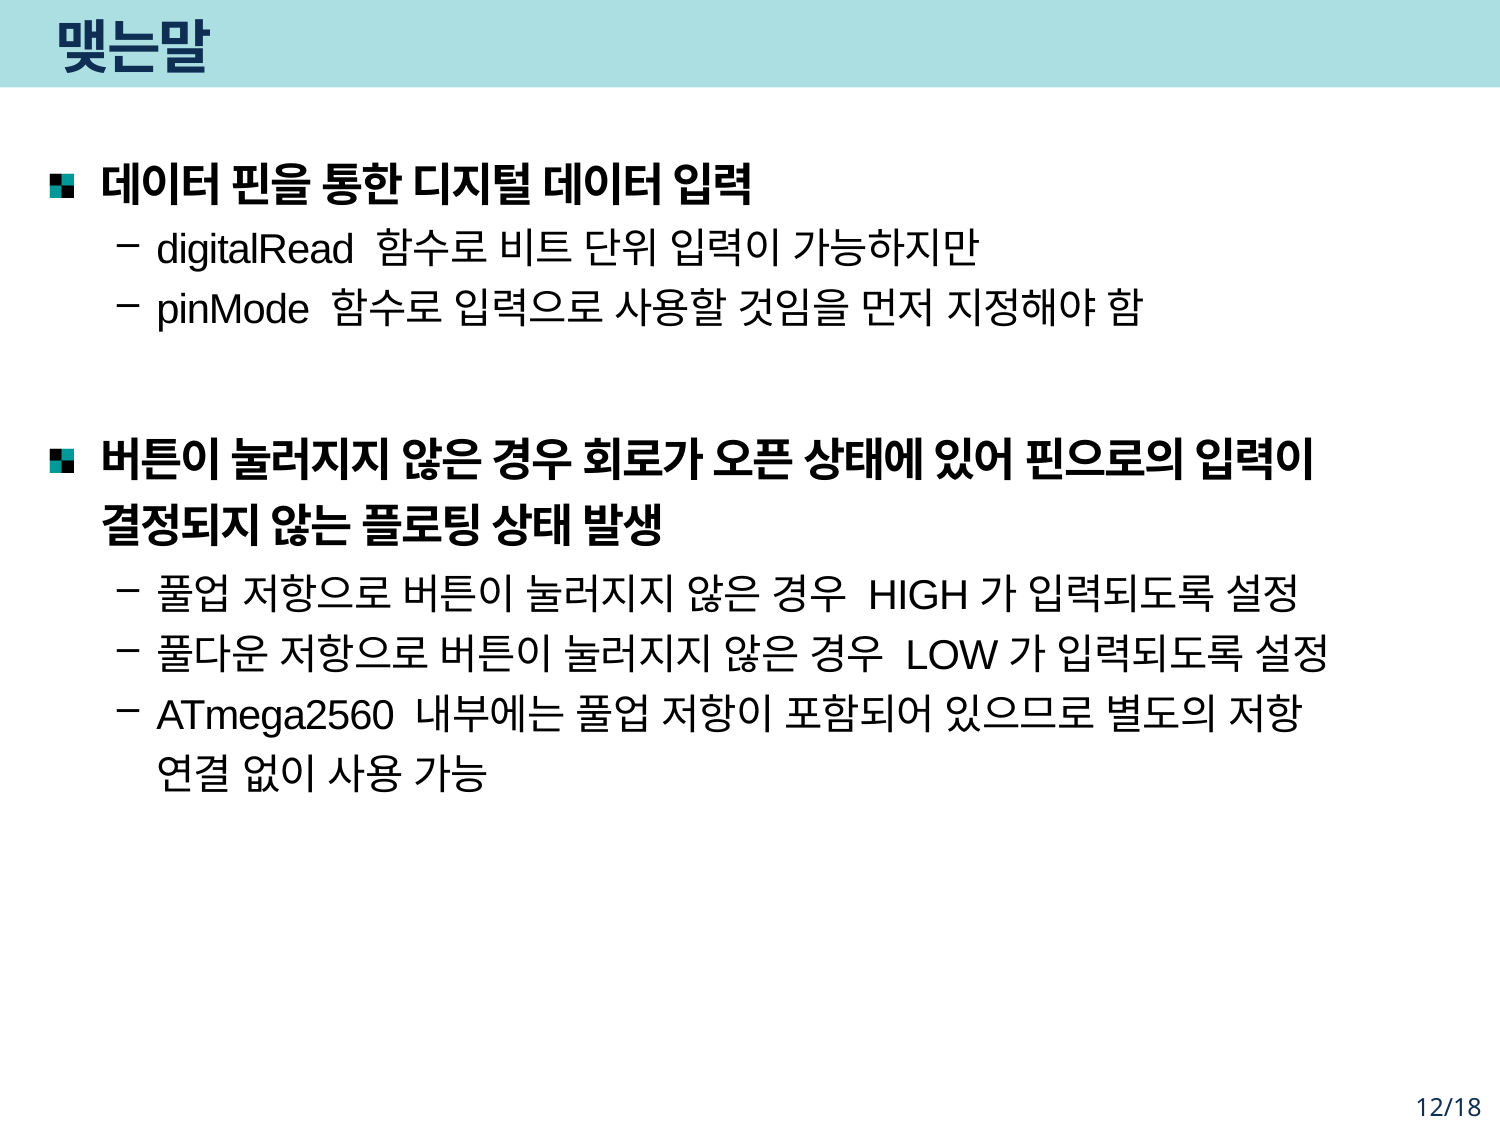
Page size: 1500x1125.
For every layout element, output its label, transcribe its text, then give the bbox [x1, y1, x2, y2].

text_box digitalRead 함수로 비트 단위 입력이 가능하지만 pinMode 함수로 입력으로 사용할 것임을 먼저 지정해야 함 [100, 204, 1376, 340]
picture [44, 168, 74, 198]
title 맺는말 [40, 5, 1288, 84]
picture [44, 443, 74, 473]
text_box 데이터 핀을 통한 디지털 데이터 입력 [29, 137, 1433, 218]
text_box 풀업 저항으로 버튼이 눌러지지 않은 경우 HIGH가 입력되도록 설정 풀다운 저항으로 버튼이 눌러지지 않은 경우 LOW가 입력되도록 설정 ATmega2560 내부에는 풀업 저항이 포함되어 있으므로 별도의 저항 연결 없이 사용 가능 [100, 550, 1376, 806]
text_box 버튼이 눌러지지 않은 경우 회로가 오픈 상태에 있어 핀으로의 입력이 결정되지 않는 플로팅 상태 발생 [29, 412, 1433, 559]
